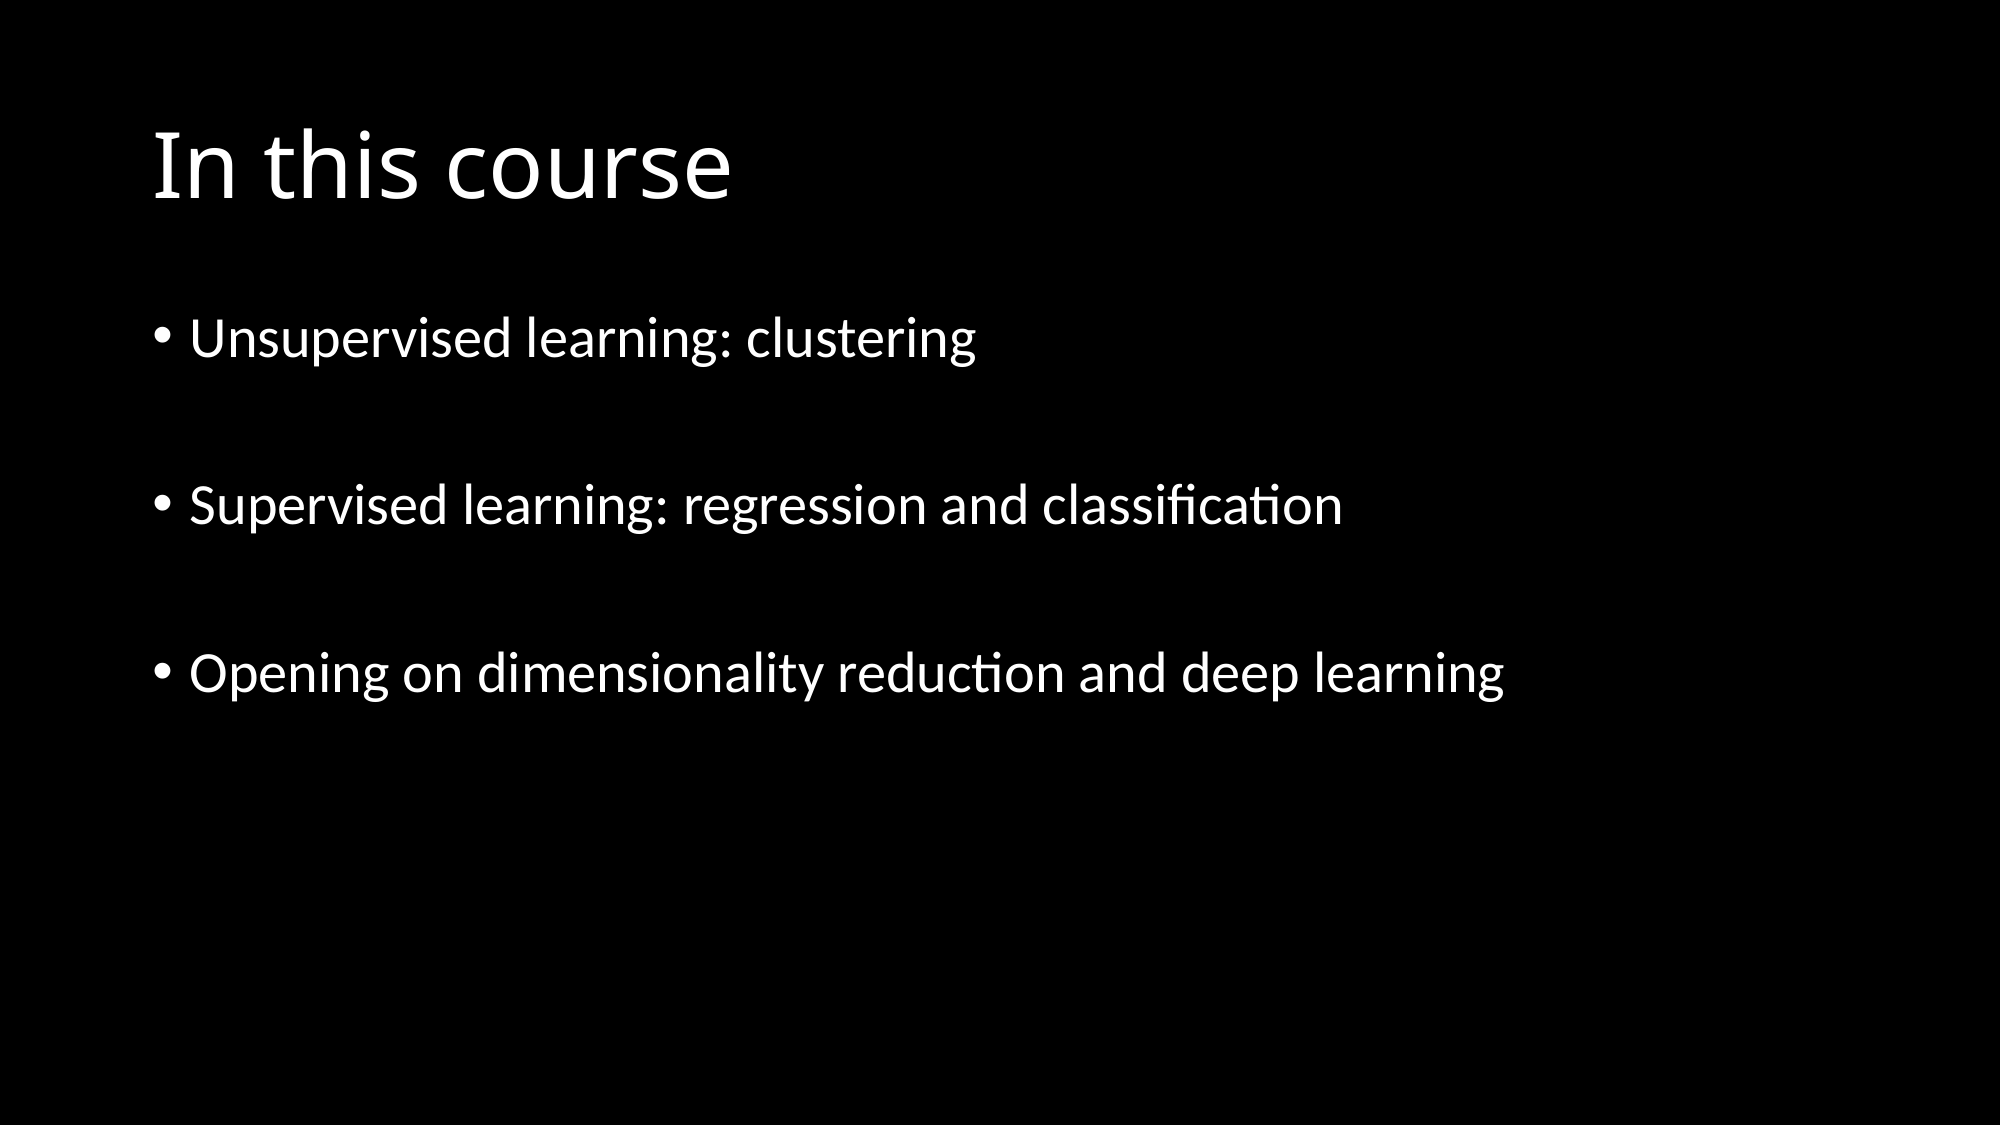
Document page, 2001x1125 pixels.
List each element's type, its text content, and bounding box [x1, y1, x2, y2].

list Unsupervised learning: clustering Supervised learning: regression and classification Opening on dimensionality reduction and deep learning [137, 299, 1863, 1014]
title In this course [137, 59, 1863, 278]
